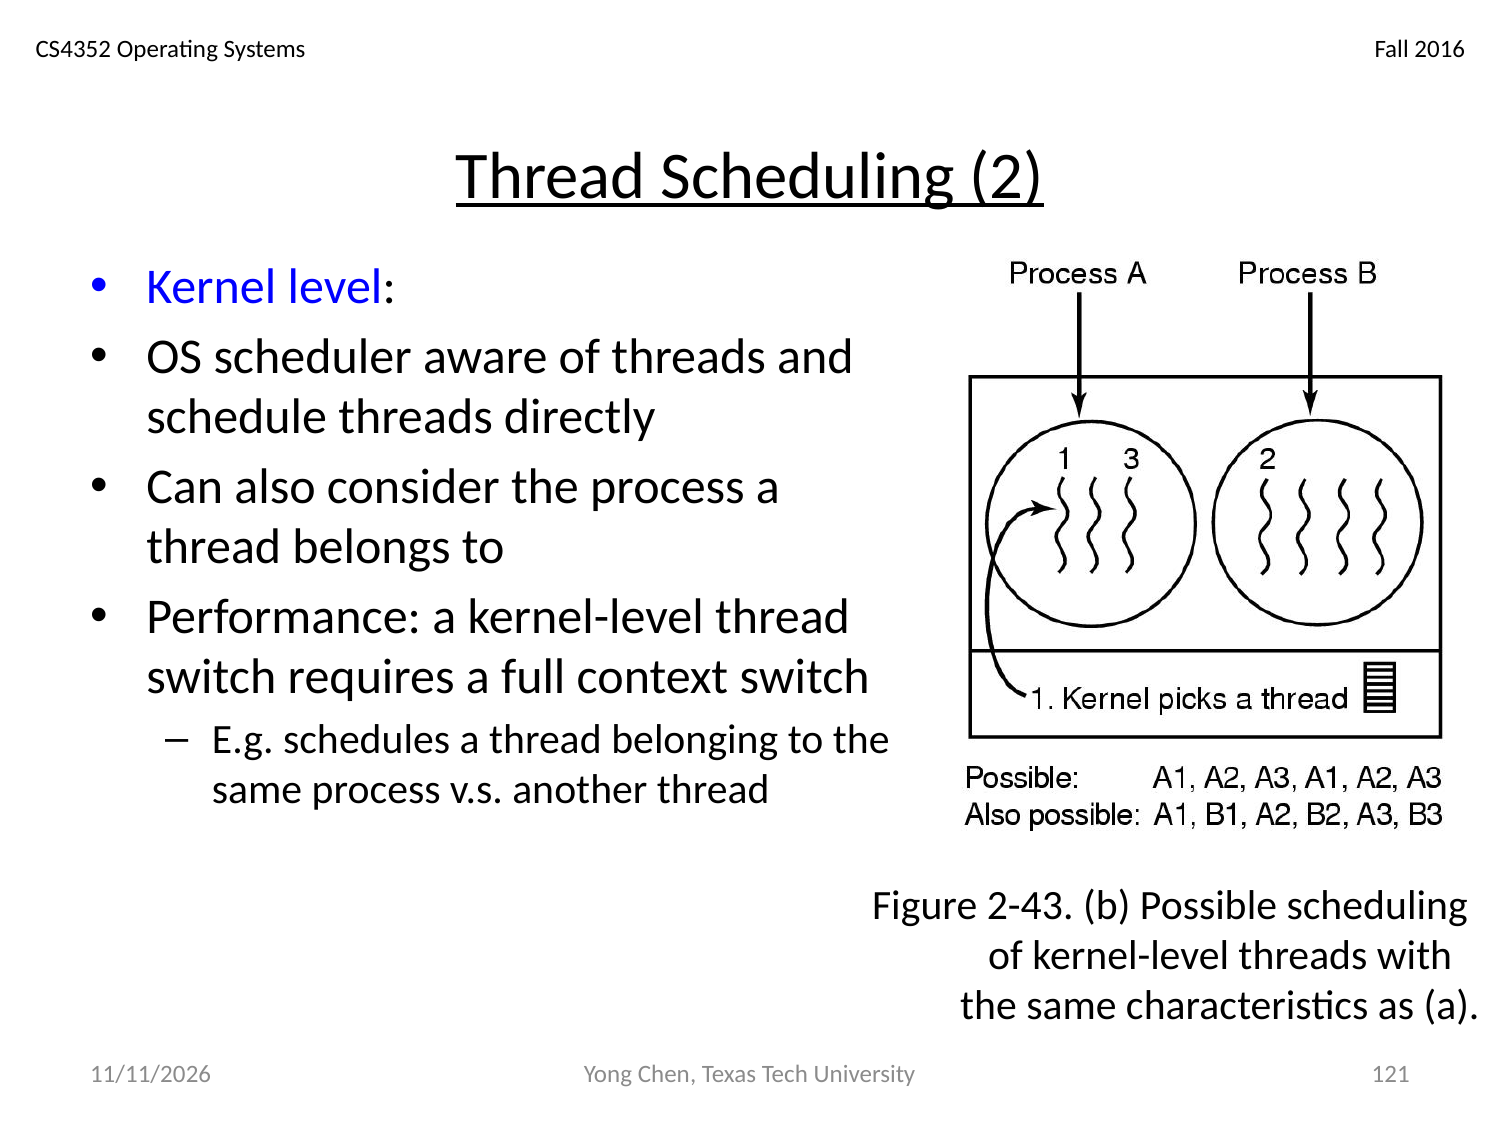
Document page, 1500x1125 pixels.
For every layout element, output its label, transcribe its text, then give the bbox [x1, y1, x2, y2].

slide_number 121 [1074, 1042, 1425, 1103]
picture [916, 250, 1449, 846]
text_box Figure 2-43. (b) Possible scheduling of kernel-level threads with the same characteristics as (a). [840, 870, 1500, 1008]
title Thread Scheduling (2) [75, 124, 1425, 227]
list Kernel level: OS scheduler aware of threads and schedule threads directly Can also consider the process a thread belongs to Performance: a kernel-level thread switch requires a full context switch E.g. schedules a thread belonging to the same process v.s. another thread [75, 246, 927, 1032]
footer Yong Chen, Texas Tech University [512, 1042, 988, 1103]
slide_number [75, 1042, 425, 1103]
